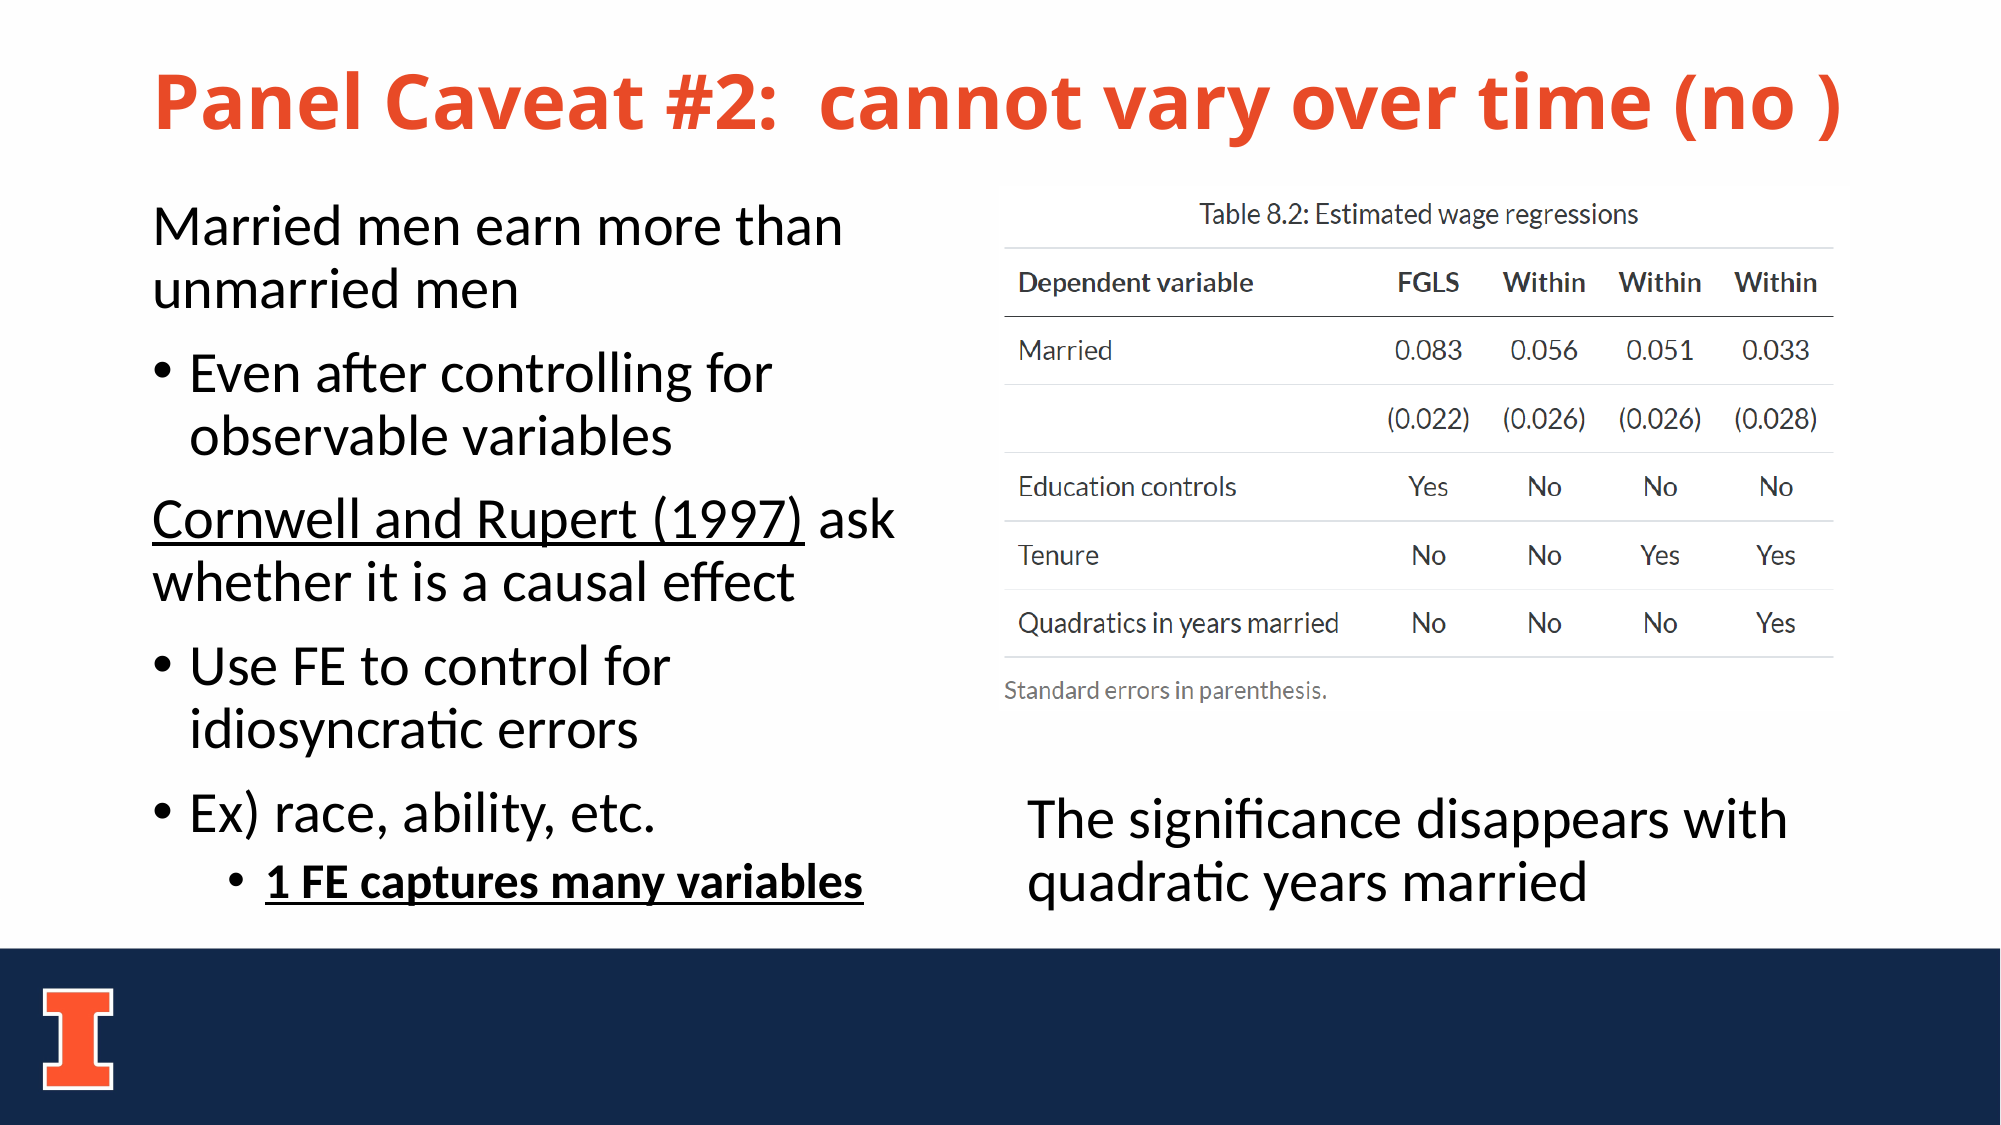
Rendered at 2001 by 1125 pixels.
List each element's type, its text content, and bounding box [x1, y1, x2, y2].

list The significance disappears with quadratic years married [1012, 187, 1863, 939]
list Married men earn more than unmarried men Even after controlling for observable variables Cornwell and Rupert (1997) ask whether it is a causal effect Use FE to control for idiosyncratic errors Ex) race, ability, etc. 1 FE captures many variables [137, 187, 988, 939]
picture [0, 0, 2001, 1125]
